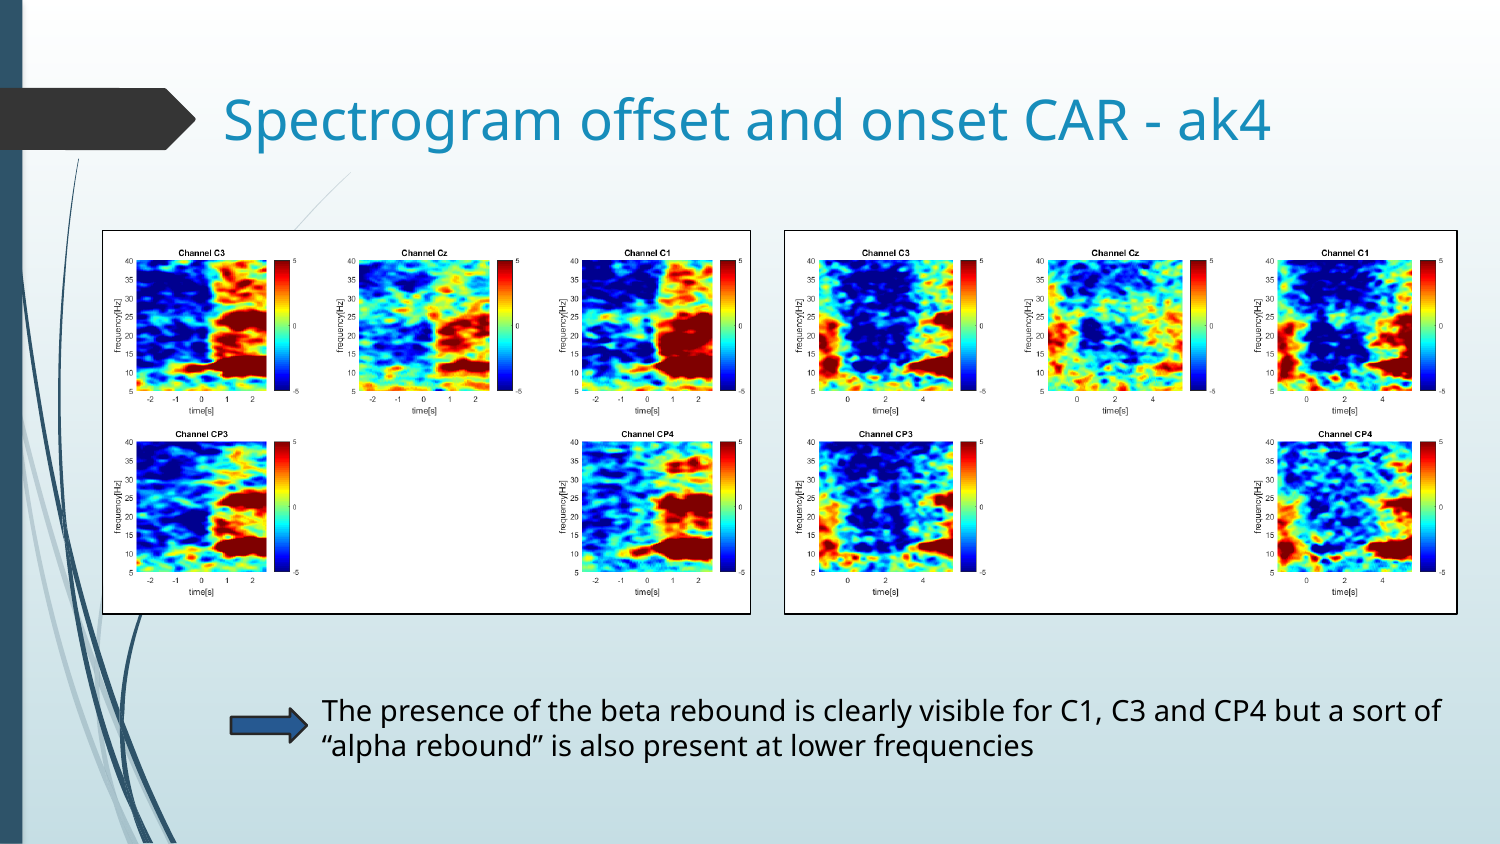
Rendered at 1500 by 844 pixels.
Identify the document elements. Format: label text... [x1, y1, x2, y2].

text_box [229, 707, 308, 744]
picture [103, 231, 751, 614]
title Spectrogram offset and onset CAR - ak4 [208, 79, 1470, 167]
text_box The presence of the beta rebound is clearly visible for C1, C3 and CP4 but a sort of “alpha rebound” is also present at lower frequencies [306, 677, 1470, 815]
picture [784, 231, 1457, 614]
